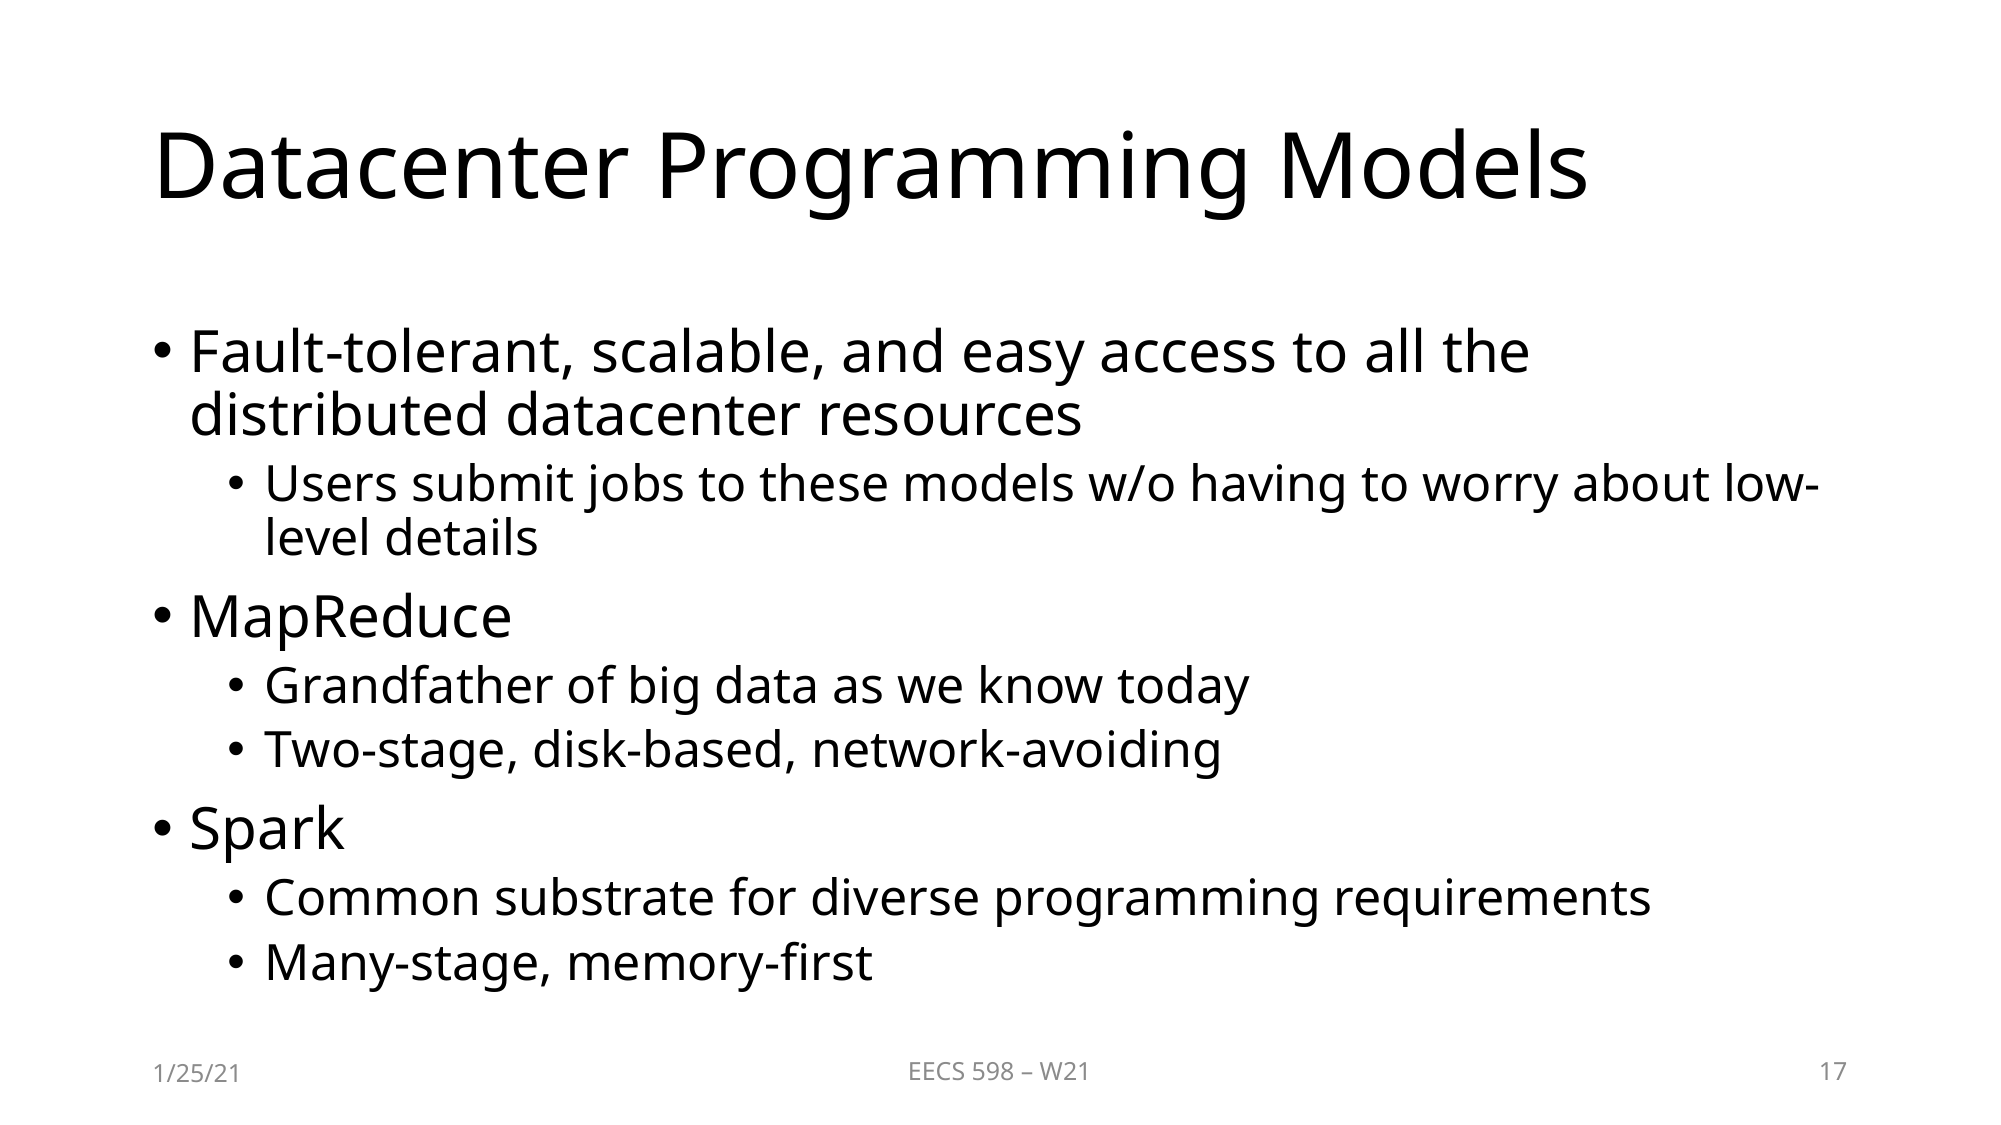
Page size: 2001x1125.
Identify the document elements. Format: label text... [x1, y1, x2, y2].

slide_number 17 [1412, 1042, 1863, 1103]
footer EECS 598 – W21 [662, 1042, 1338, 1103]
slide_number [137, 1042, 588, 1103]
title Datacenter Programming Models [137, 59, 1863, 278]
list Fault-tolerant, scalable, and easy access to all the distributed datacenter resources Users submit jobs to these models w/o having to worry about low-level details MapReduce Grandfather of big data as we know today Two-stage, disk-based, network-avoiding Spark Common substrate for diverse programming requirements Many-stage, memory-first [137, 299, 1863, 1014]
